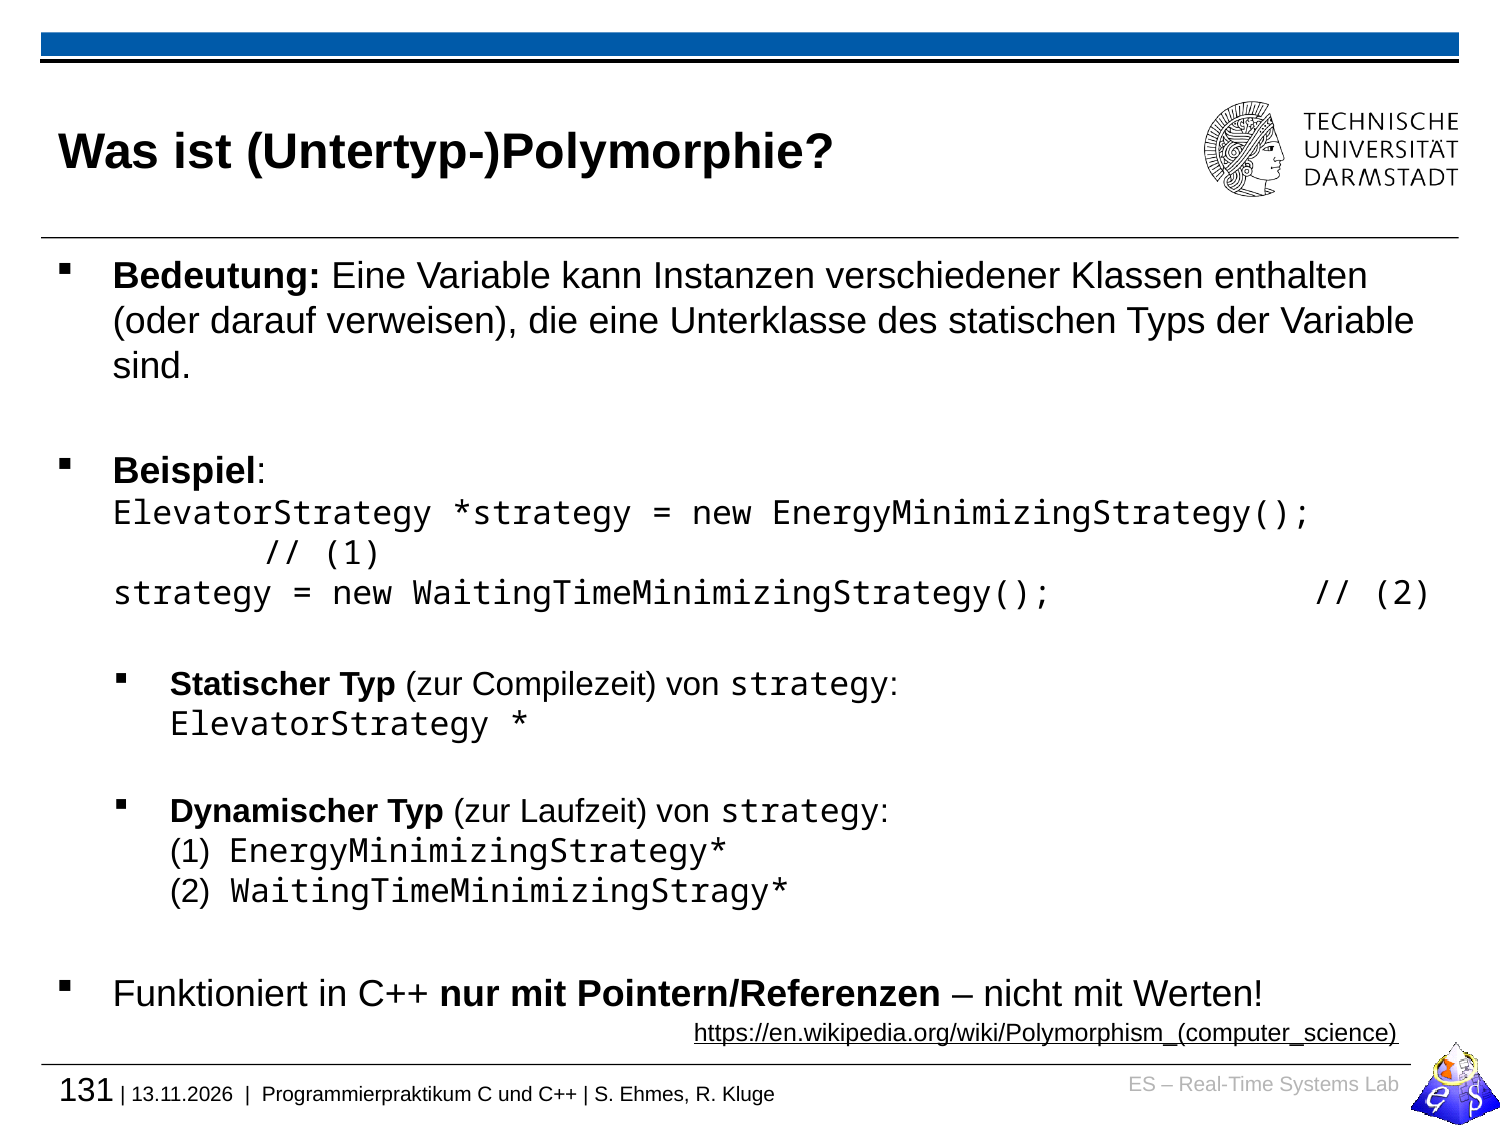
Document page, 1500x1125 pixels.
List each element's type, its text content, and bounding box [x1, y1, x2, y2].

list Bedeutung: Eine Variable kann Instanzen verschiedener Klassen enthalten (oder darauf verweisen), die eine Unterklasse des statischen Typs der Variable sind. Beispiel: ElevatorStrategy *strategy = new EnergyMinimizingStrategy(); // (1) strategy = new WaitingTimeMinimizingStrategy(); // (2) Statischer Typ (zur Compilezeit) von strategy: ElevatorStrategy * Dynamischer Typ (zur Laufzeit) von strategy: (1) EnergyMinimizingStrategy* (2) WaitingTimeMinimizingStragy* Funktioniert in C++ nur mit Pointern/Referenzen – nicht mit Werten! [41, 243, 1459, 1059]
title Was ist (Untertyp-)Polymorphie? [58, 80, 1187, 218]
picture [1411, 1041, 1500, 1125]
text_box https://en.wikipedia.org/wiki/Polymorphism_(computer_science) [230, 1011, 1421, 1055]
picture [1187, 84, 1483, 214]
